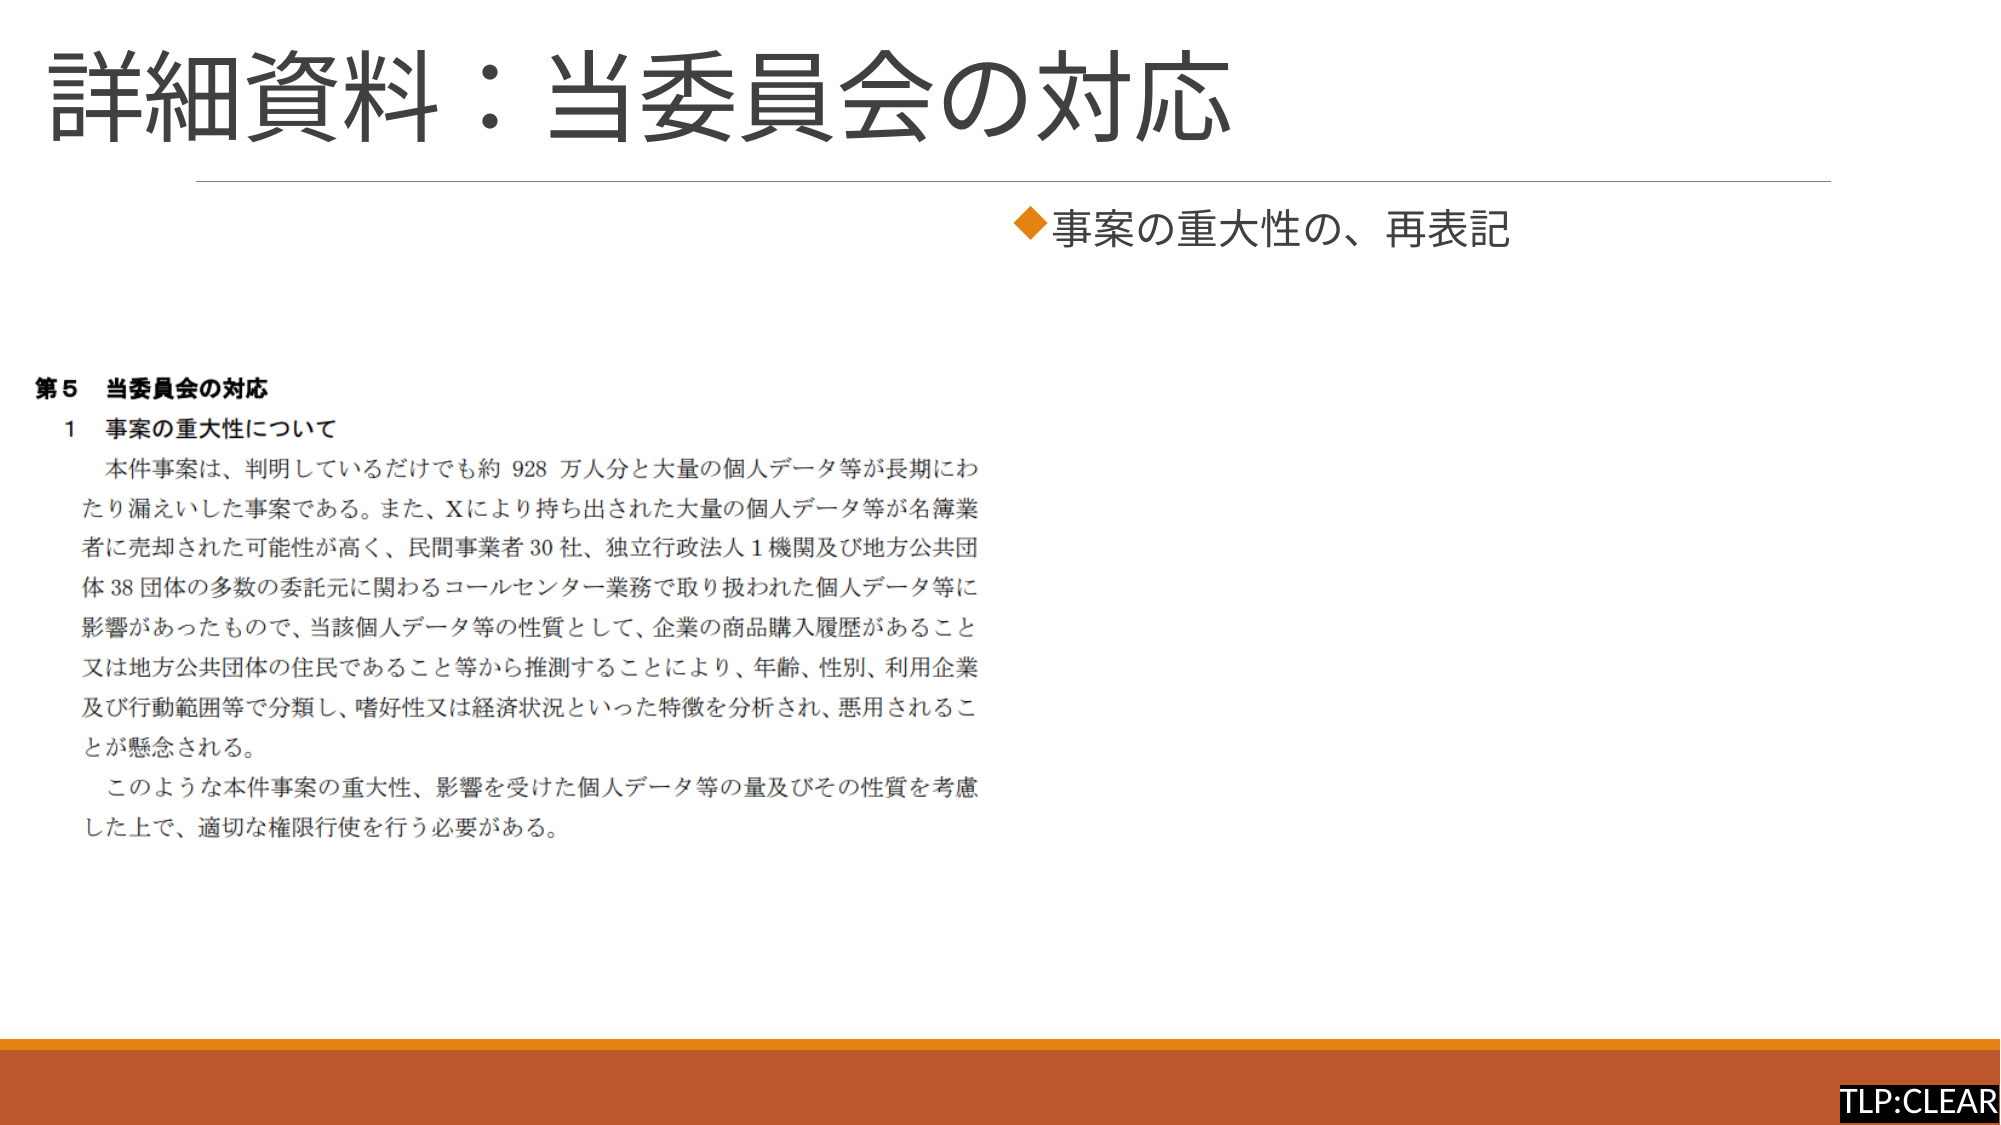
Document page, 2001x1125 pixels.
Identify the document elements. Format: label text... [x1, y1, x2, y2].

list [29, 374, 991, 850]
title 詳細資料：当委員会の対応 [30, 43, 1970, 163]
list 事案の重大性の、再表記 [1010, 200, 1970, 1023]
